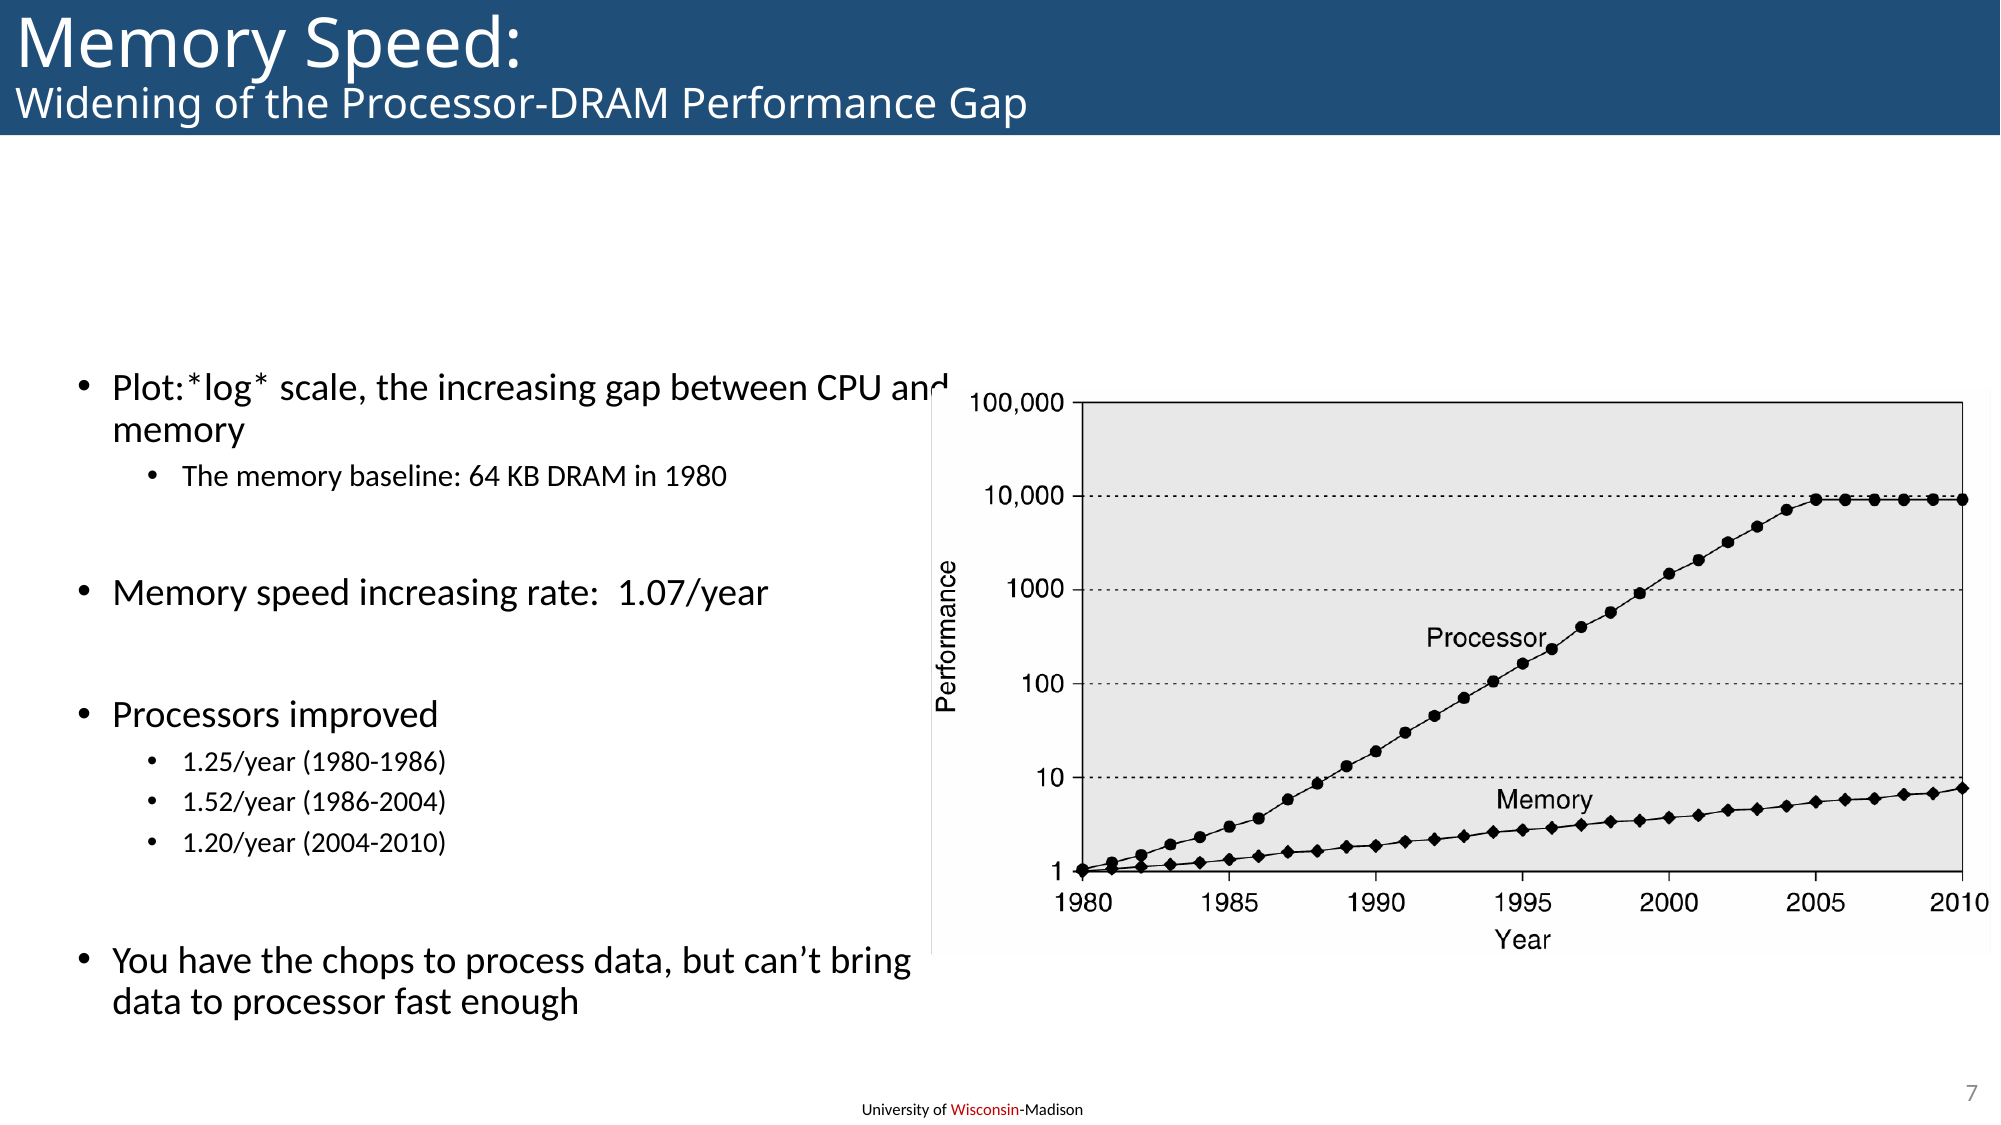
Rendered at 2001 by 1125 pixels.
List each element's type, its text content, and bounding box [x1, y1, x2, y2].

picture [911, 381, 1995, 962]
slide_number 7 [1879, 1069, 1994, 1114]
title Memory Speed: Widening of the Processor-DRAM Performance Gap [0, 0, 2000, 136]
